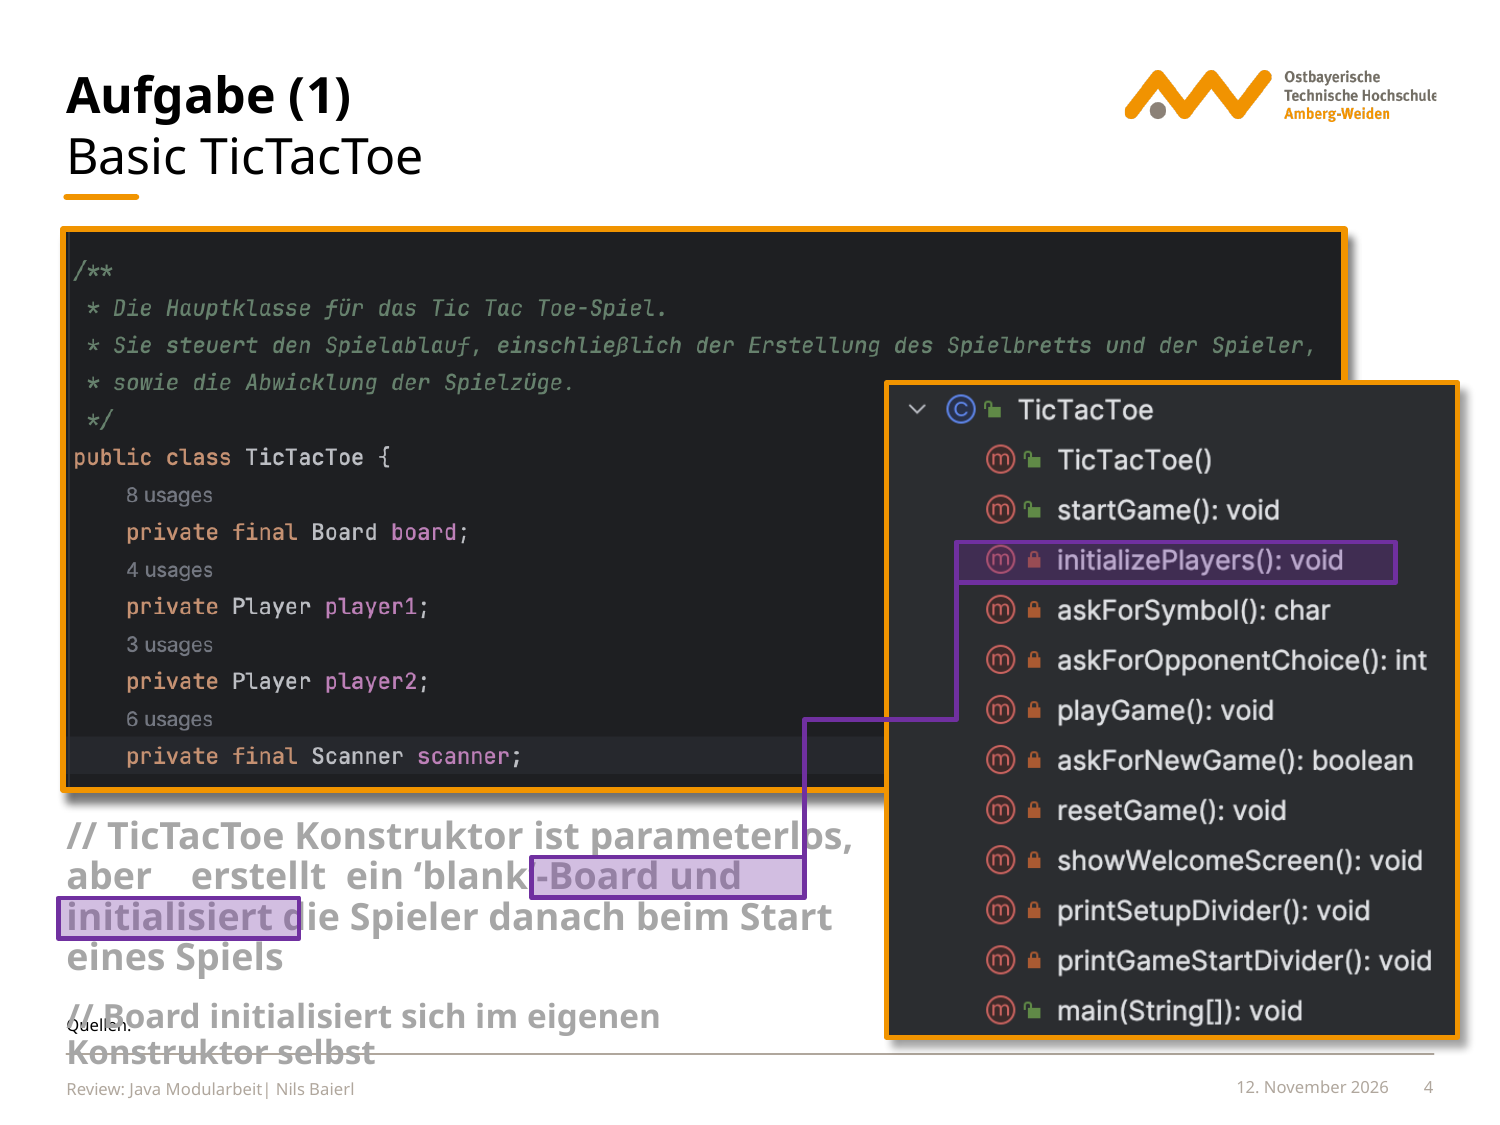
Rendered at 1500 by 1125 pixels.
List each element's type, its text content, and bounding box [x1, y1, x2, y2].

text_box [722, 643, 1039, 796]
picture [66, 231, 1456, 1036]
list Basic TicTacToe [66, 130, 1434, 190]
title Aufgabe (1) [66, 70, 1434, 130]
list Quellen: [66, 987, 883, 1035]
text_box [56, 896, 301, 941]
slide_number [1171, 1065, 1390, 1113]
footer Review: Java Modularbeit| Nils Baierl [66, 1065, 997, 1113]
text_box [529, 855, 807, 900]
slide_number 4 [1395, 1065, 1434, 1113]
text_box // TicTacToe Konstruktor ist parameterlos, aber erstellt ein ‘blank’-Board und initialisiert die Spieler danach beim Start eines Spiels // Board initialisiert sich im eigenen Konstruktor selbst [66, 816, 856, 1010]
